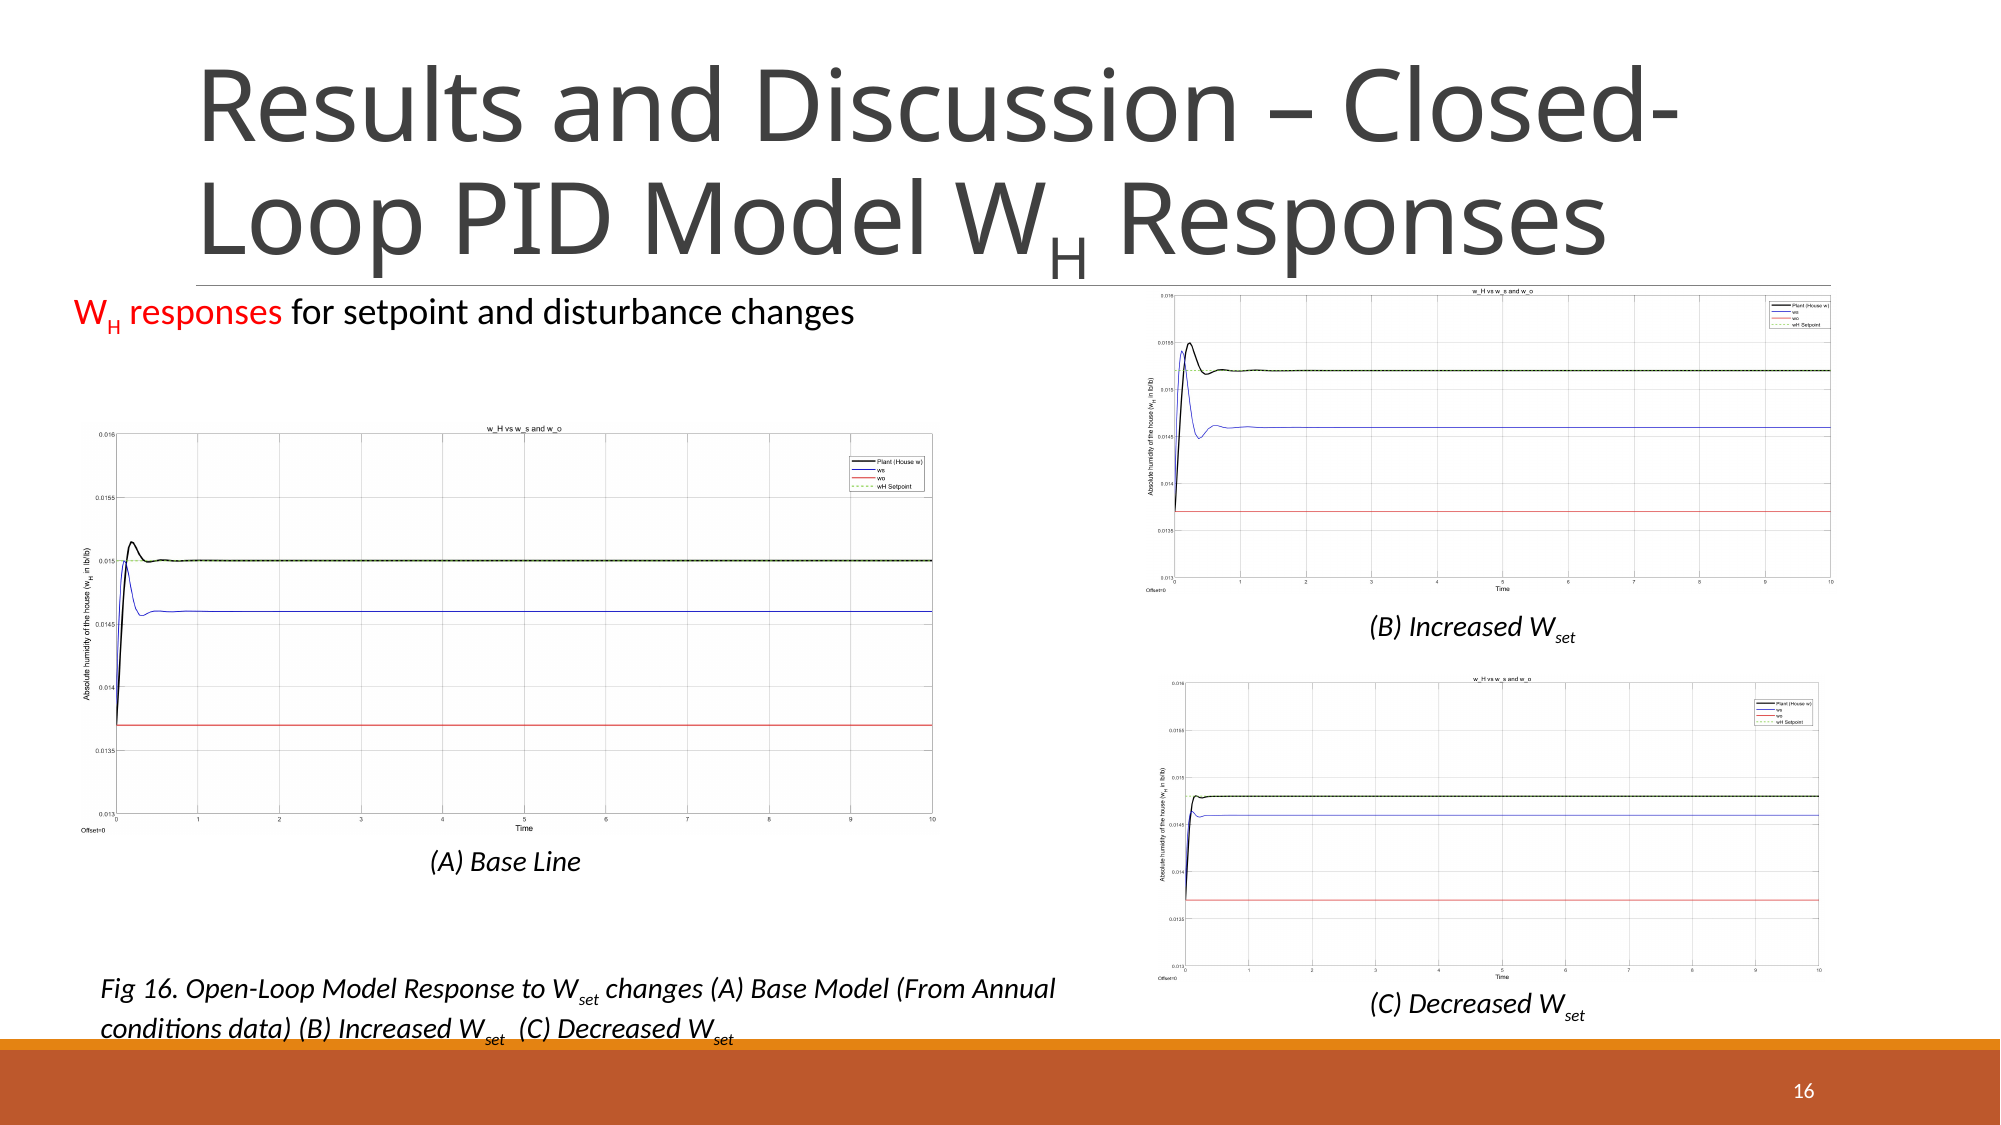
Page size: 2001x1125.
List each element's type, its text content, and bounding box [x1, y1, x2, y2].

title Results and Discussion – Closed-Loop PID Model WH Responses [180, 47, 1830, 285]
picture [1145, 285, 1838, 594]
text_box (A) Base Line [414, 845, 639, 885]
text_box WH responses for setpoint and disturbance changes [59, 280, 911, 346]
text_box Fig 16. Open-Loop Model Response to Wset changes (A) Base Model (From Annual conditions data) (B) Increased Wset (C) Decreased Wset [85, 961, 1086, 1057]
picture [1157, 674, 1826, 982]
picture [80, 421, 940, 836]
slide_number 16 [1624, 1059, 1830, 1120]
text_box (C) Decreased Wset [1124, 977, 1830, 1032]
text_box (B) Increased Wset [1119, 599, 1825, 655]
